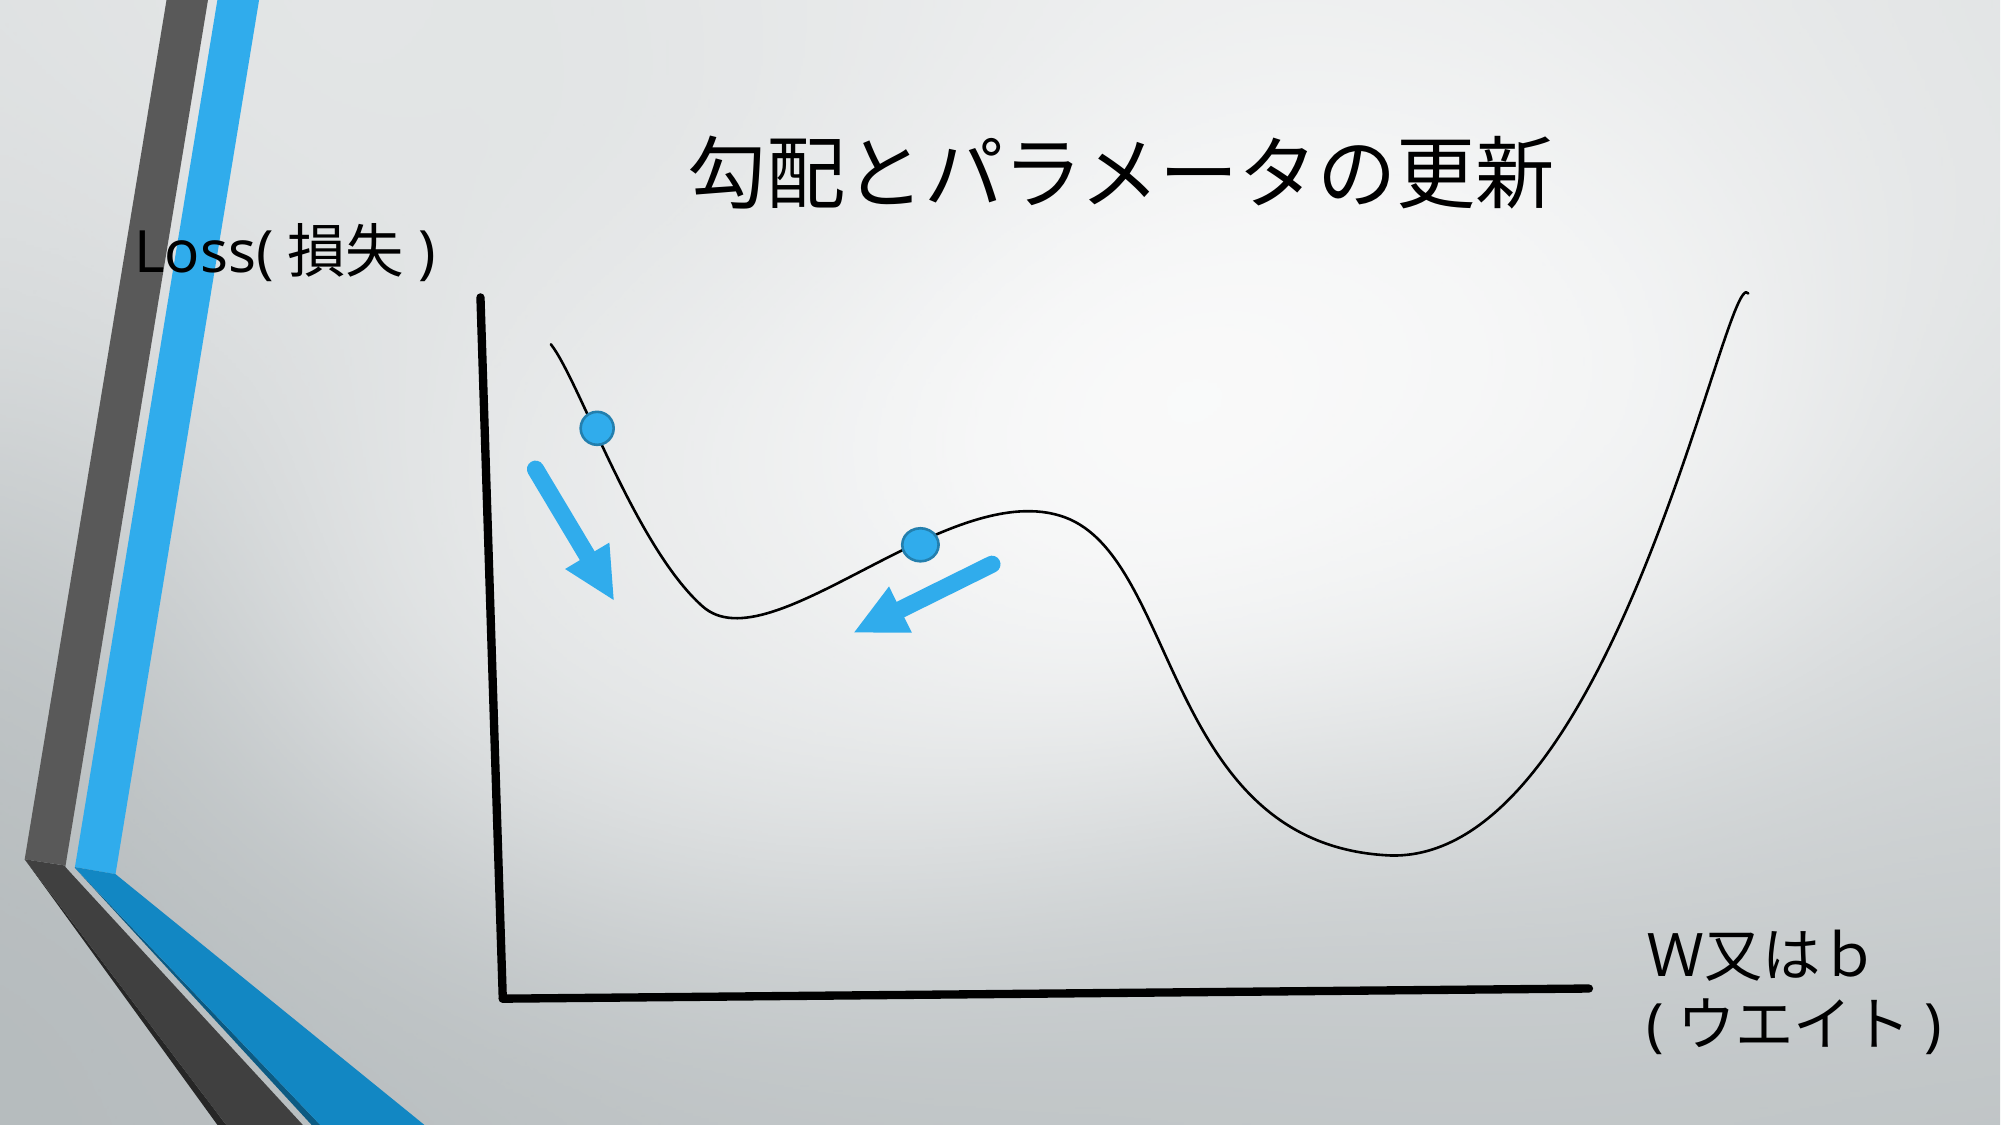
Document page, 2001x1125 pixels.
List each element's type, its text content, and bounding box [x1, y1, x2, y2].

text_box [1590, 291, 1750, 688]
title 勾配とパラメータの更新 [652, 103, 1589, 238]
text_box Loss(損失) [119, 206, 471, 292]
text_box Ｗ又はｂ (ウエイト) [1631, 910, 1983, 1065]
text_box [853, 563, 993, 633]
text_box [535, 468, 614, 601]
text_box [480, 297, 1590, 999]
